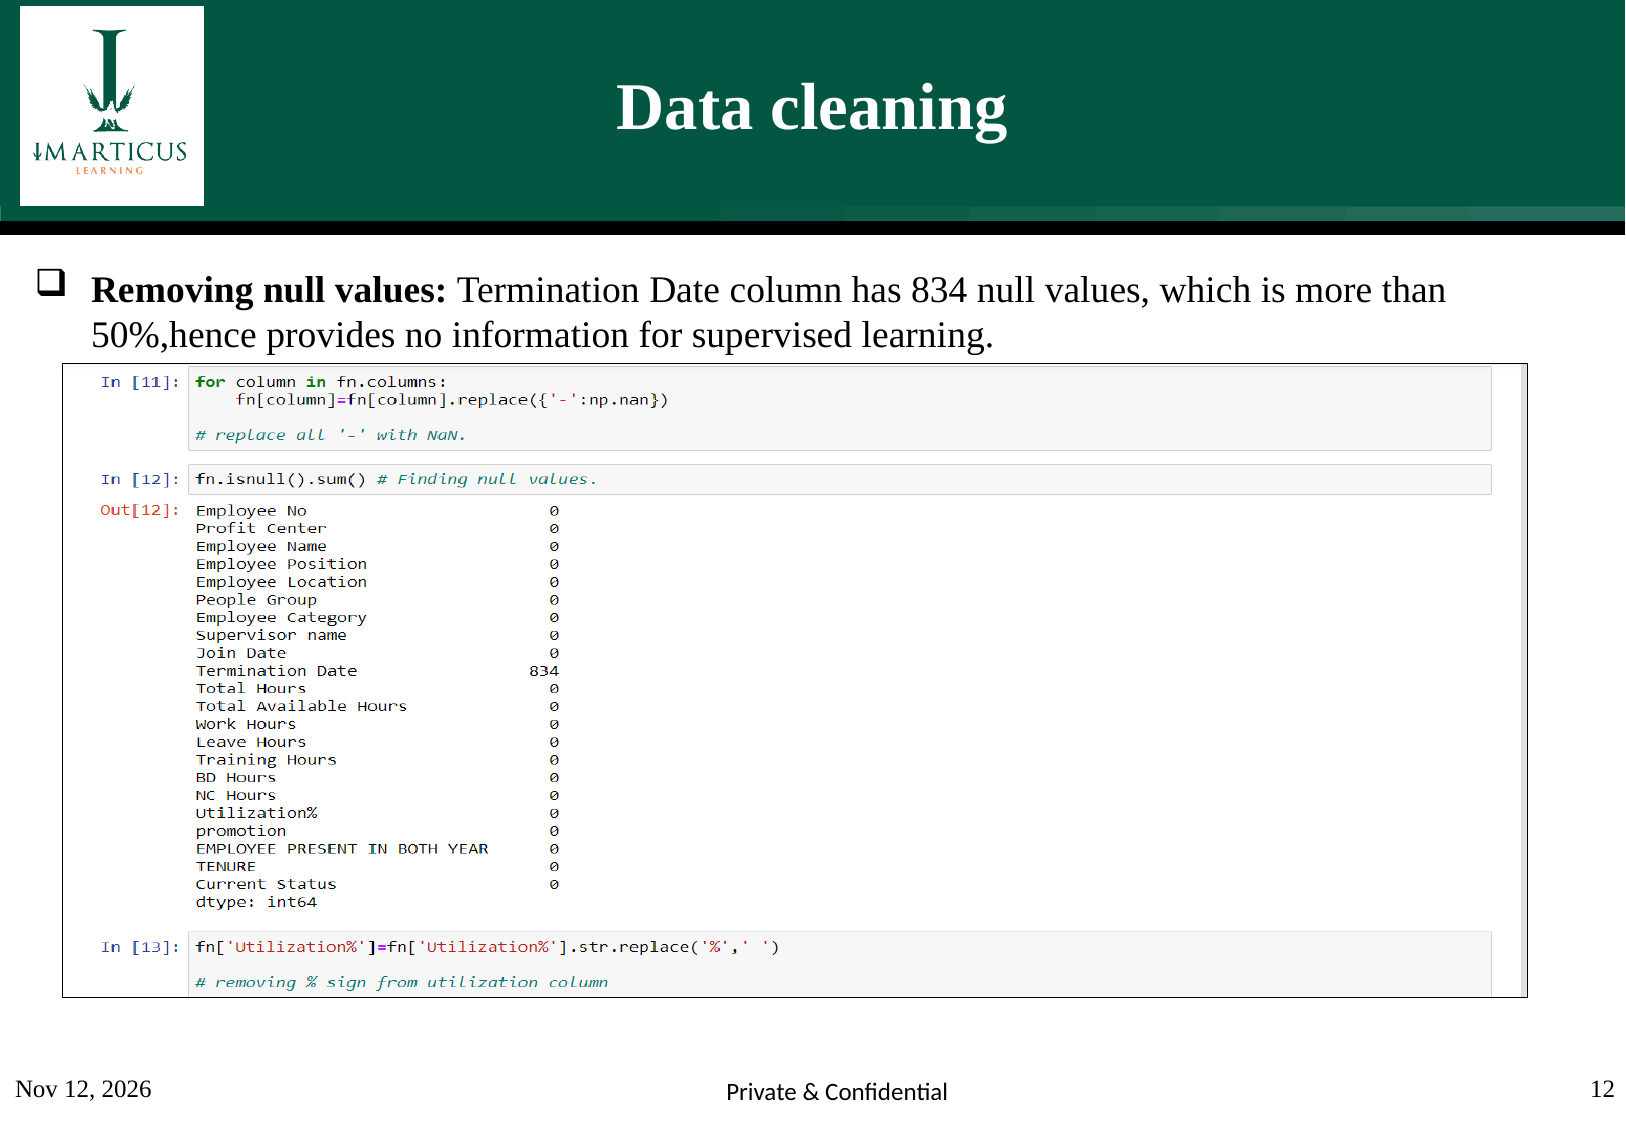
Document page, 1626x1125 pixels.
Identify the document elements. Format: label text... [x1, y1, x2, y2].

slide_number 12 [1250, 1064, 1625, 1125]
text_box Data cleaning [0, 0, 1625, 207]
text_box Removing null values: Termination Date column has 834 null values, which is more than 50%,hence provides no information for supervised learning. [19, 257, 1520, 363]
slide_number 26-Oct-21 [0, 1064, 380, 1125]
picture [0, 5, 1625, 235]
picture [62, 363, 1528, 998]
